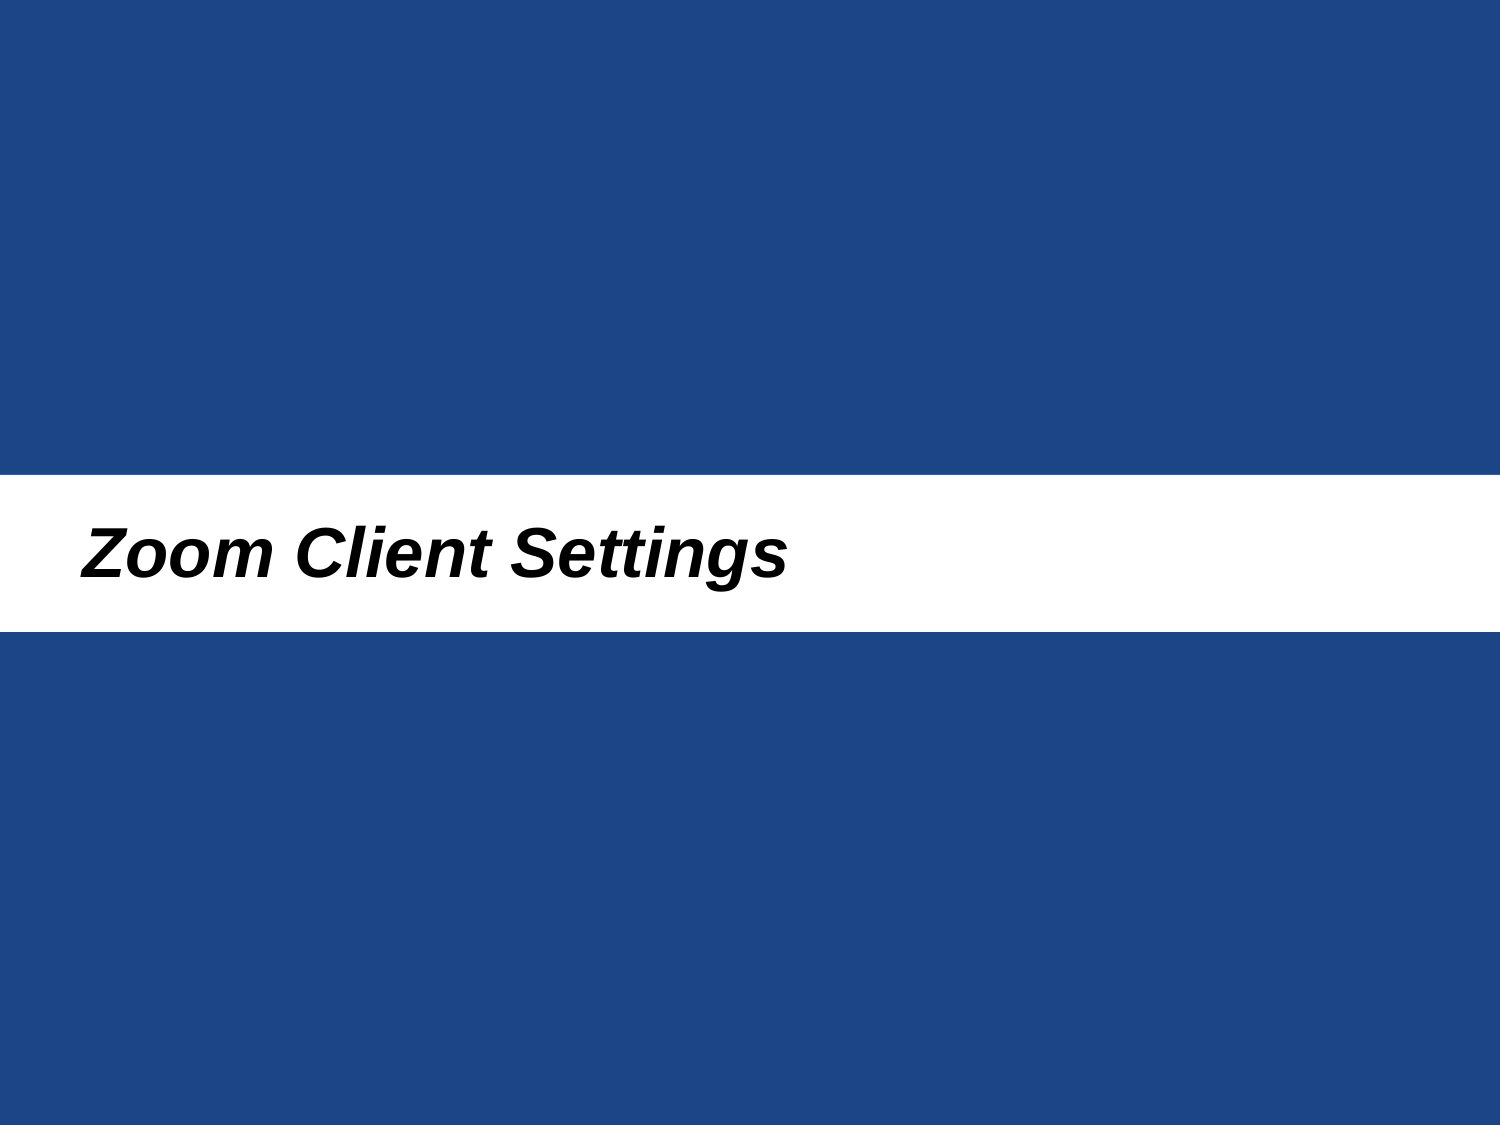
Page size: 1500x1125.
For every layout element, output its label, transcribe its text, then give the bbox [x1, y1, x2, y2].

title Zoom Client Settings [71, 493, 1126, 617]
